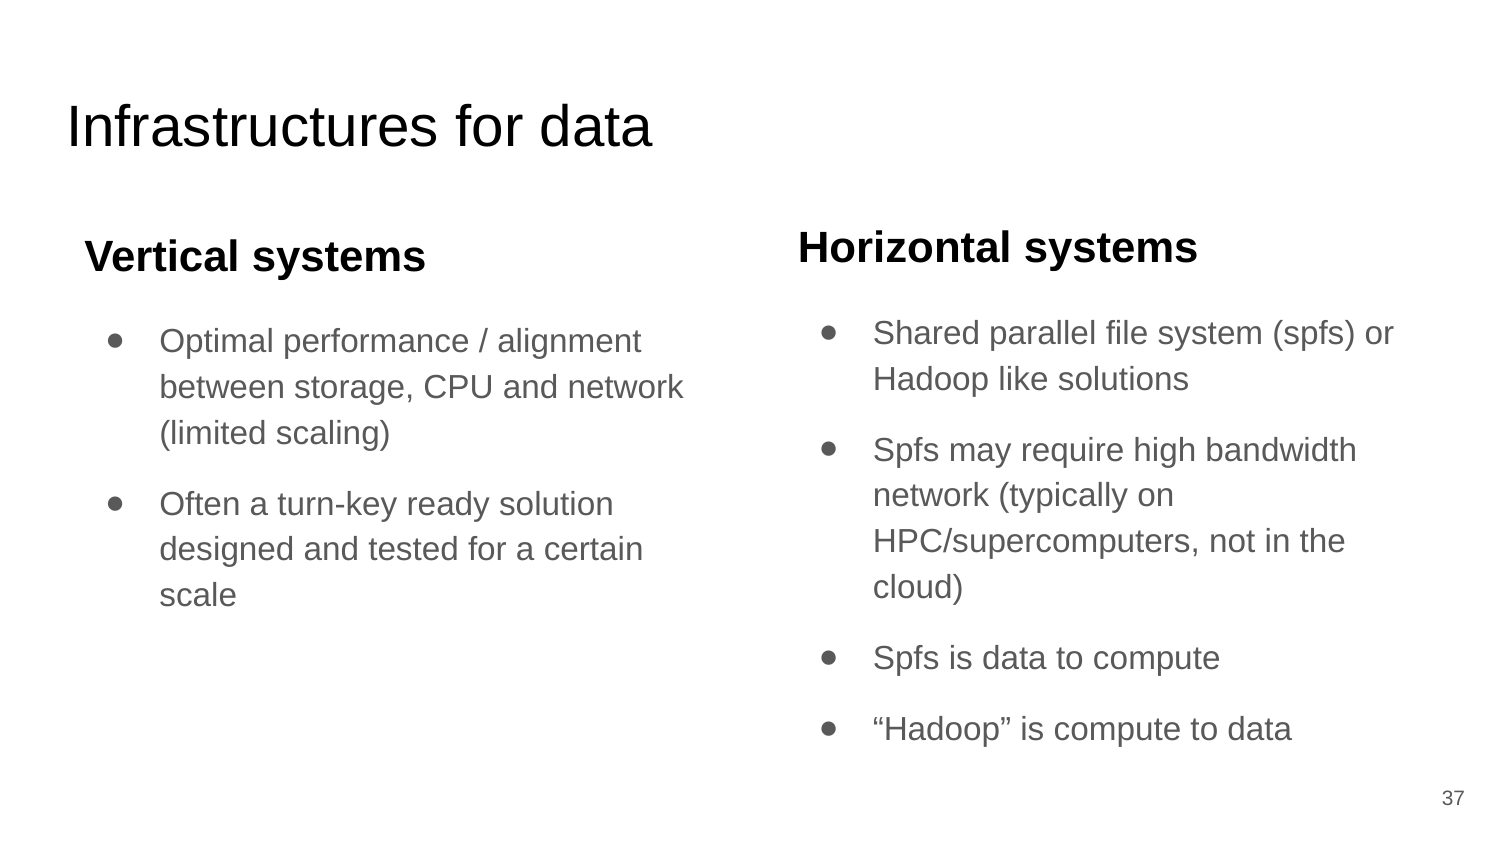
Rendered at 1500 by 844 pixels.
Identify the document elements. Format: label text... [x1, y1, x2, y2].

slide_number ‹#› [1389, 764, 1480, 830]
text_box Vertical systems Optimal performance / alignment between storage, CPU and network (limited scaling) Often a turn-key ready solution designed and tested for a certain scale [69, 204, 726, 765]
title Infrastructures for data [51, 72, 1449, 167]
text_box Horizontal systems Shared parallel file system (spfs) or Hadoop like solutions Spfs may require high bandwidth network (typically on HPC/supercomputers, not in the cloud) Spfs is data to compute “Hadoop” is compute to data [782, 196, 1439, 757]
